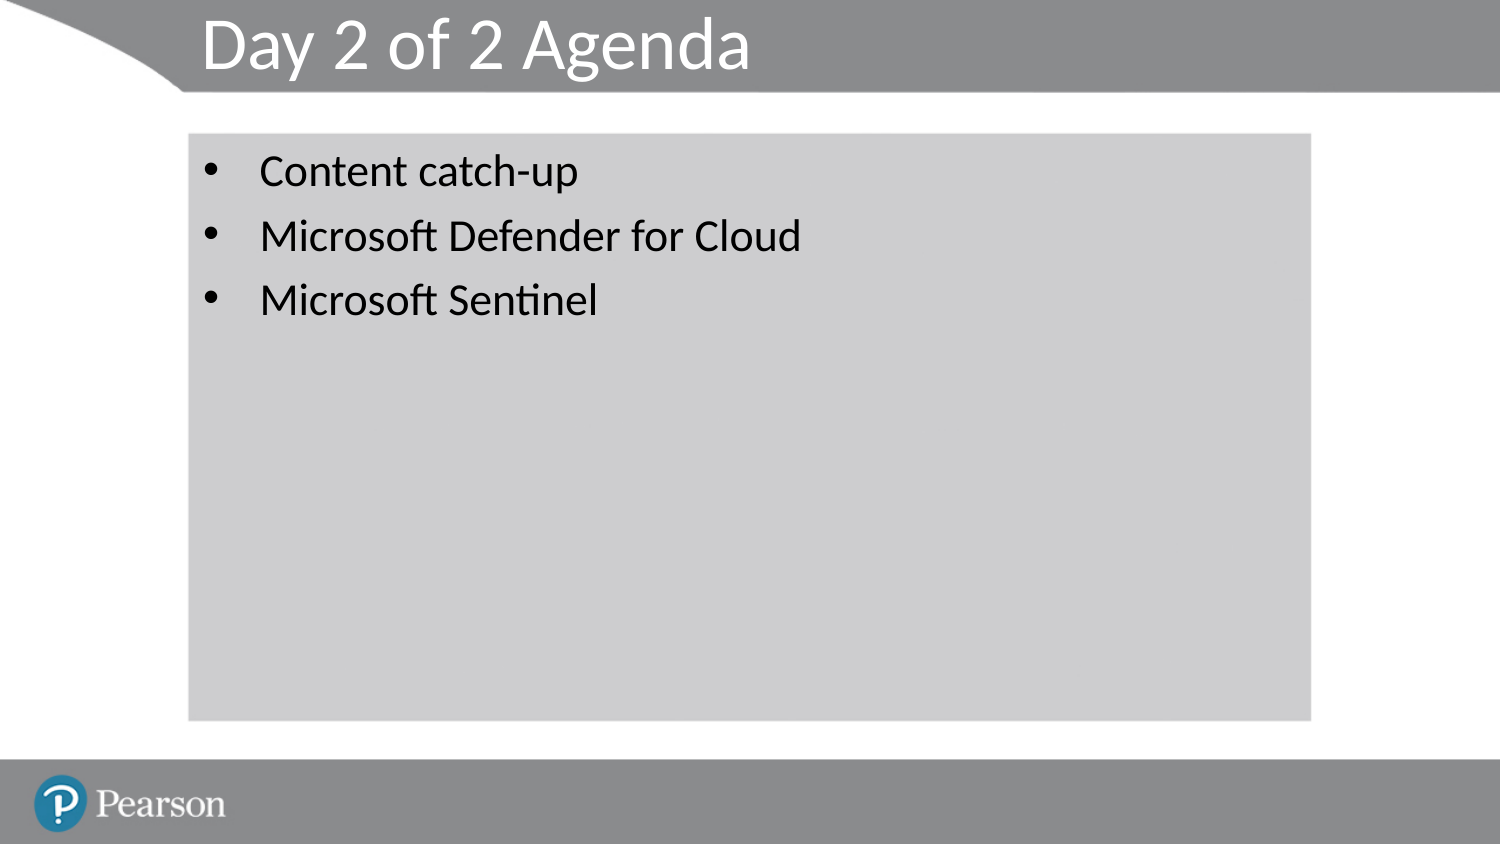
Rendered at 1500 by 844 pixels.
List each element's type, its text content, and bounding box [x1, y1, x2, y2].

title Day 2 of 2 Agenda [186, 0, 1425, 79]
list Content catch-up Microsoft Defender for Cloud Microsoft Sentinel [188, 133, 1311, 716]
picture [0, 0, 1500, 844]
